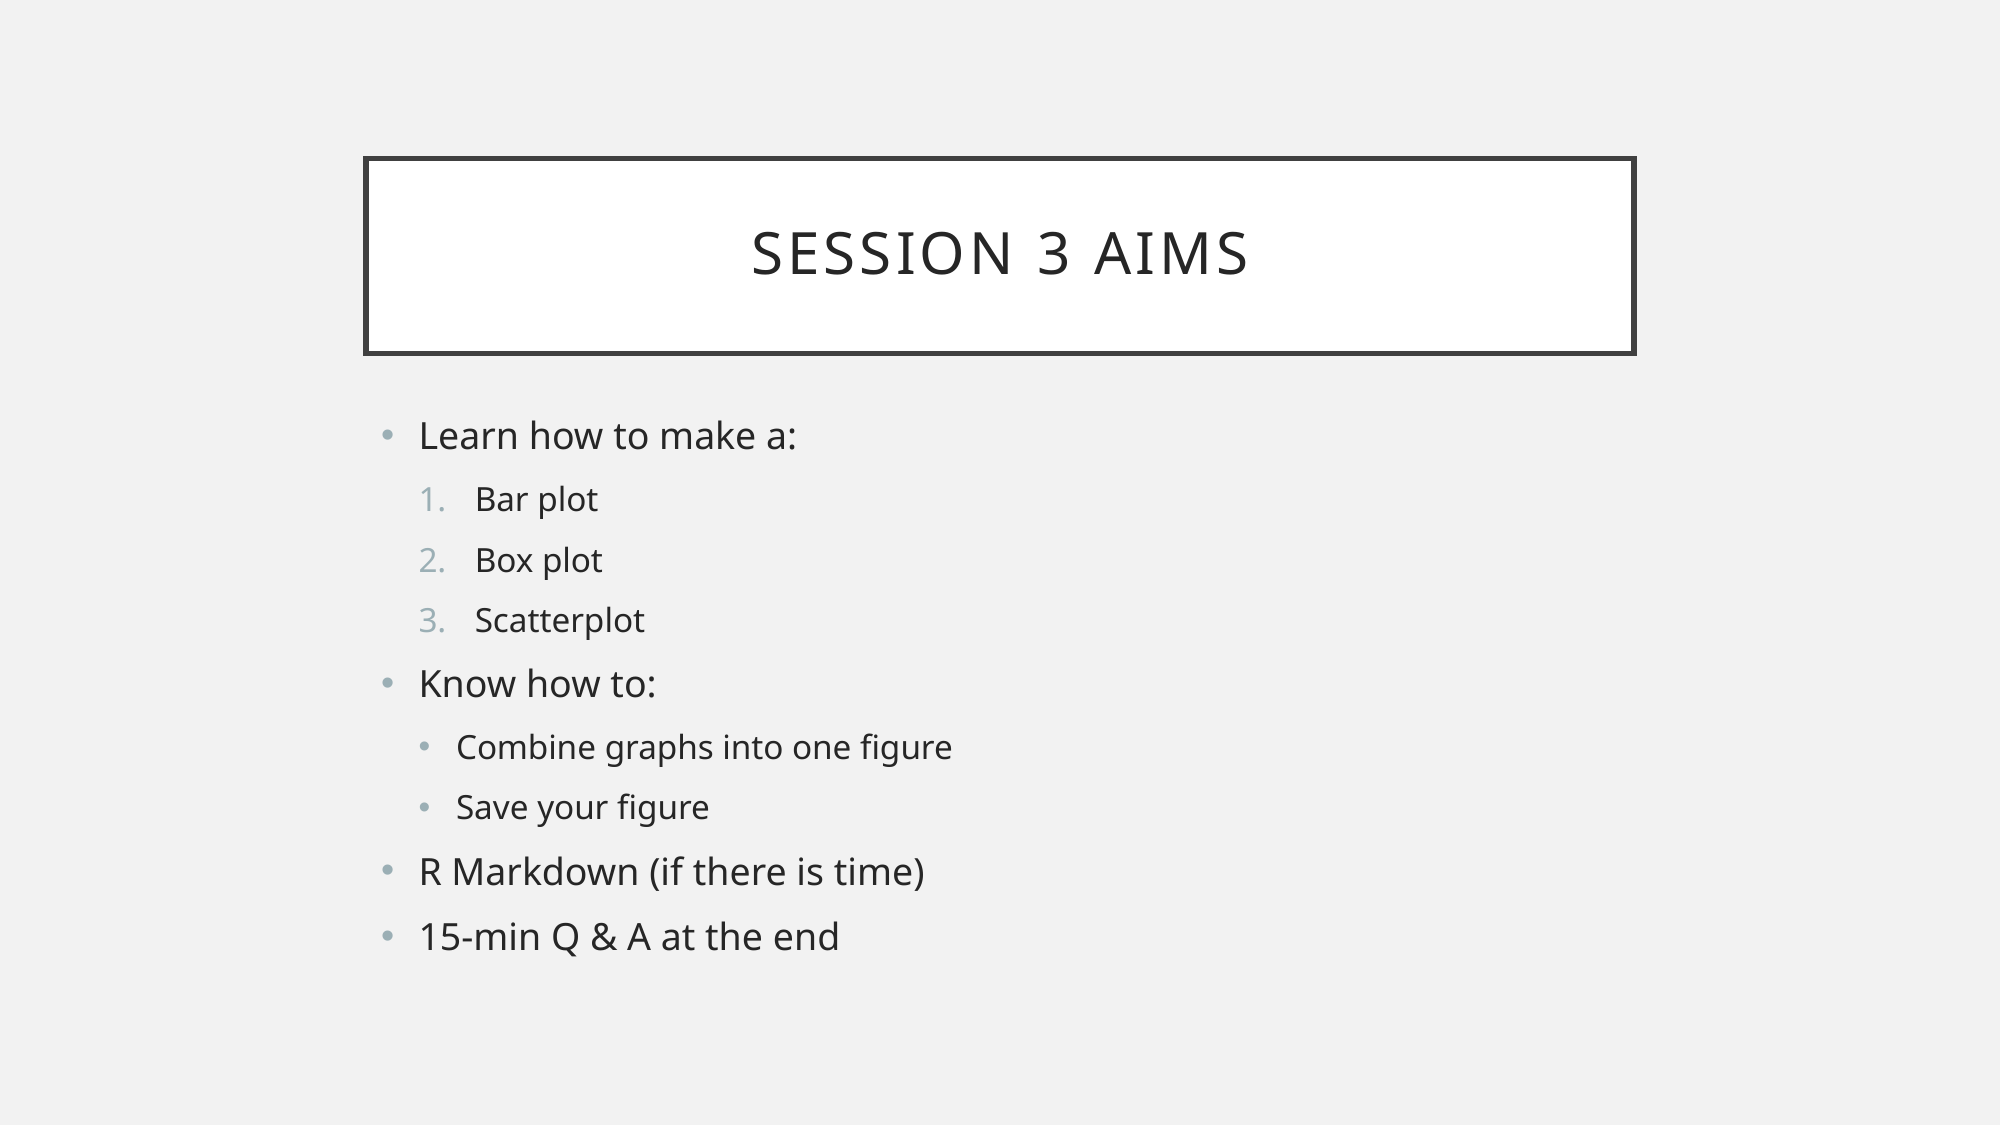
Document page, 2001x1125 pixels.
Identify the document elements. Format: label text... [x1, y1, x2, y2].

list Learn how to make a: Bar plot Box plot Scatterplot Know how to: Combine graphs into one figure Save your figure R Markdown (if there is time) 15-min Q & A at the end [366, 404, 1634, 1015]
title Session 3 aims [363, 156, 1637, 356]
